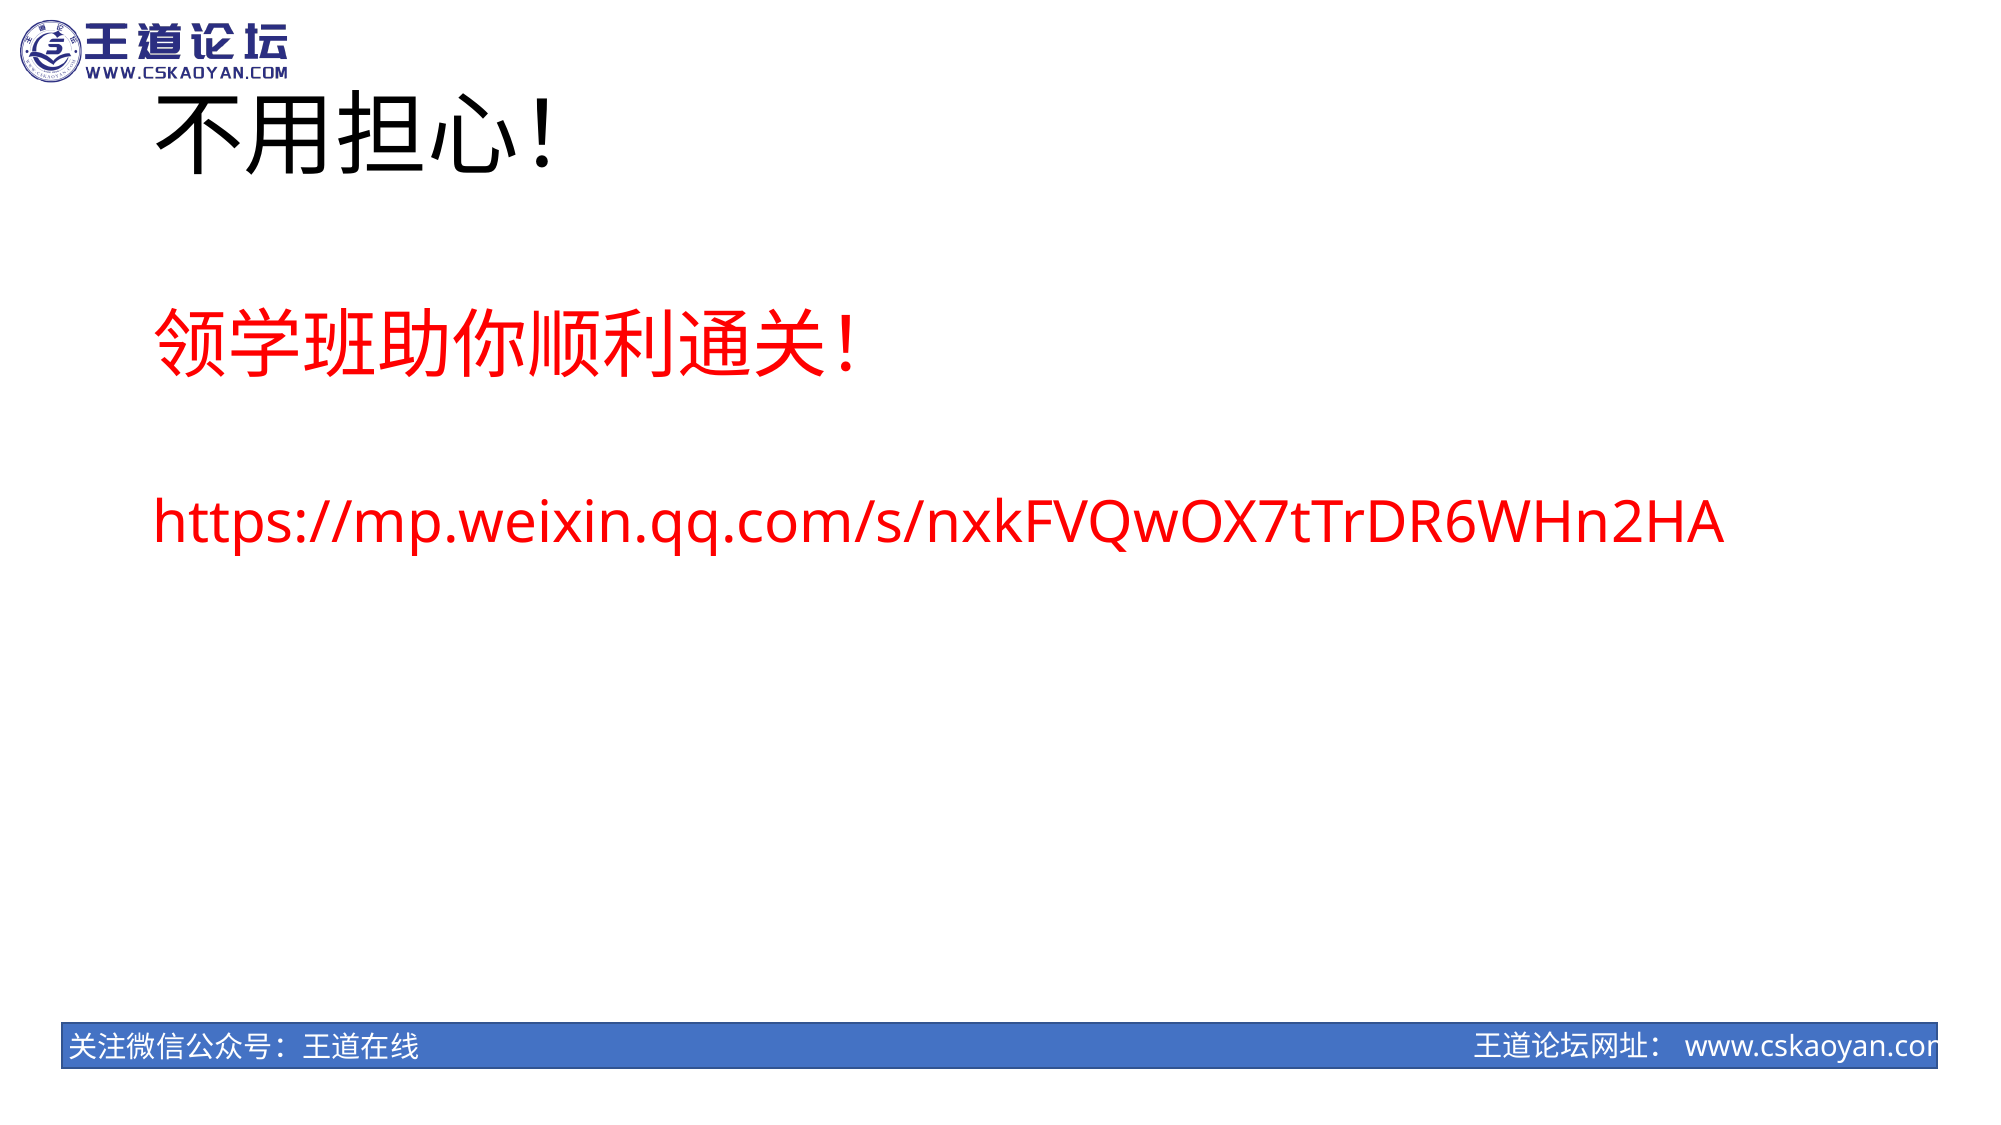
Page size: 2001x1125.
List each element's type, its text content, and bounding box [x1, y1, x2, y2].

picture [14, 14, 291, 88]
title 不用担心！ [137, 81, 1863, 299]
list 领学班助你顺利通关！ https://mp.weixin.qq.com/s/nxkFVQwOX7tTrDR6WHn2HA [137, 299, 1863, 842]
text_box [53, 1020, 2000, 1072]
